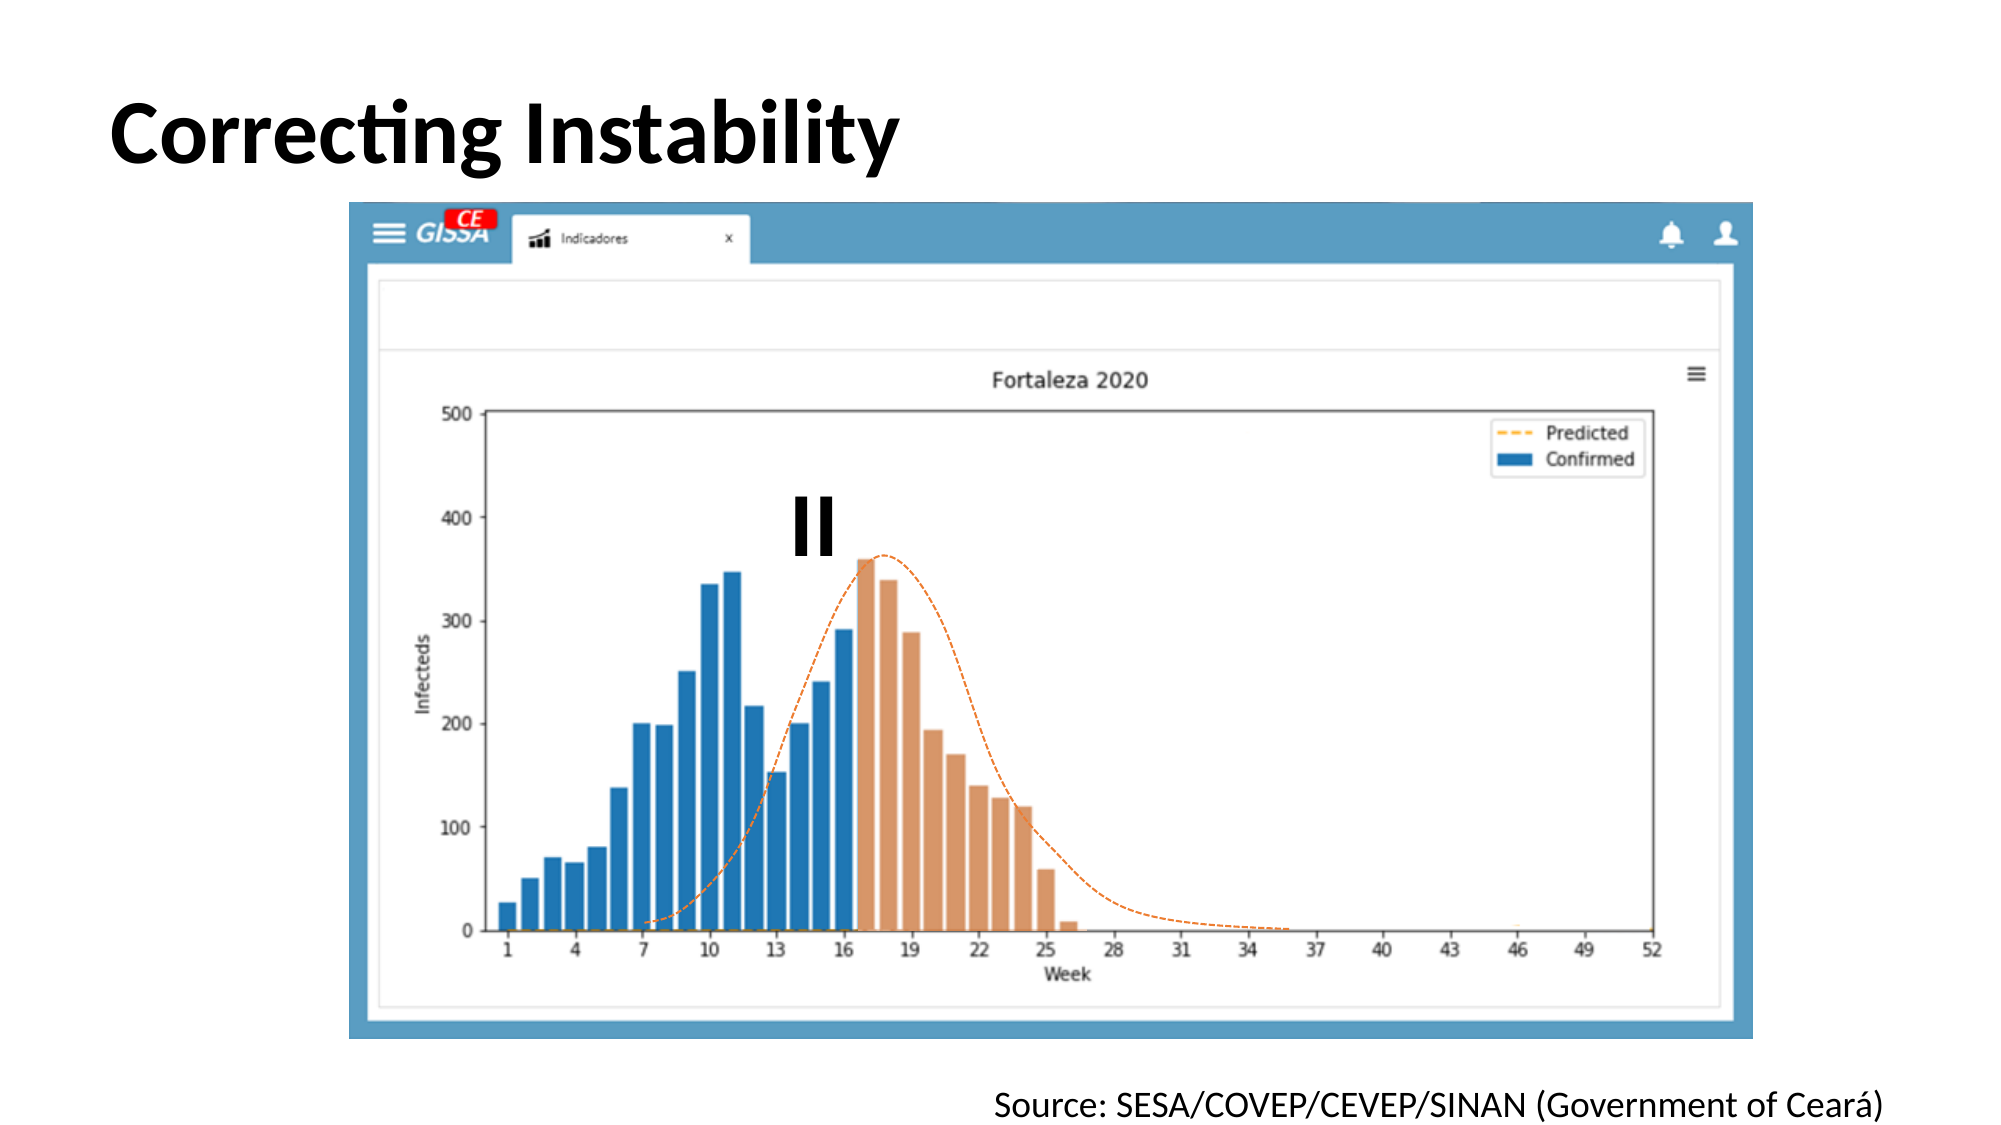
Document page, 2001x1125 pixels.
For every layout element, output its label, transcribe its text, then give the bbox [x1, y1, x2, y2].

picture [349, 202, 1753, 1039]
text_box Source: SESA/COVEP/CEVEP/SINAN (Government of Ceará) [979, 1072, 1980, 1125]
text_box Correcting Instability [96, 64, 918, 190]
